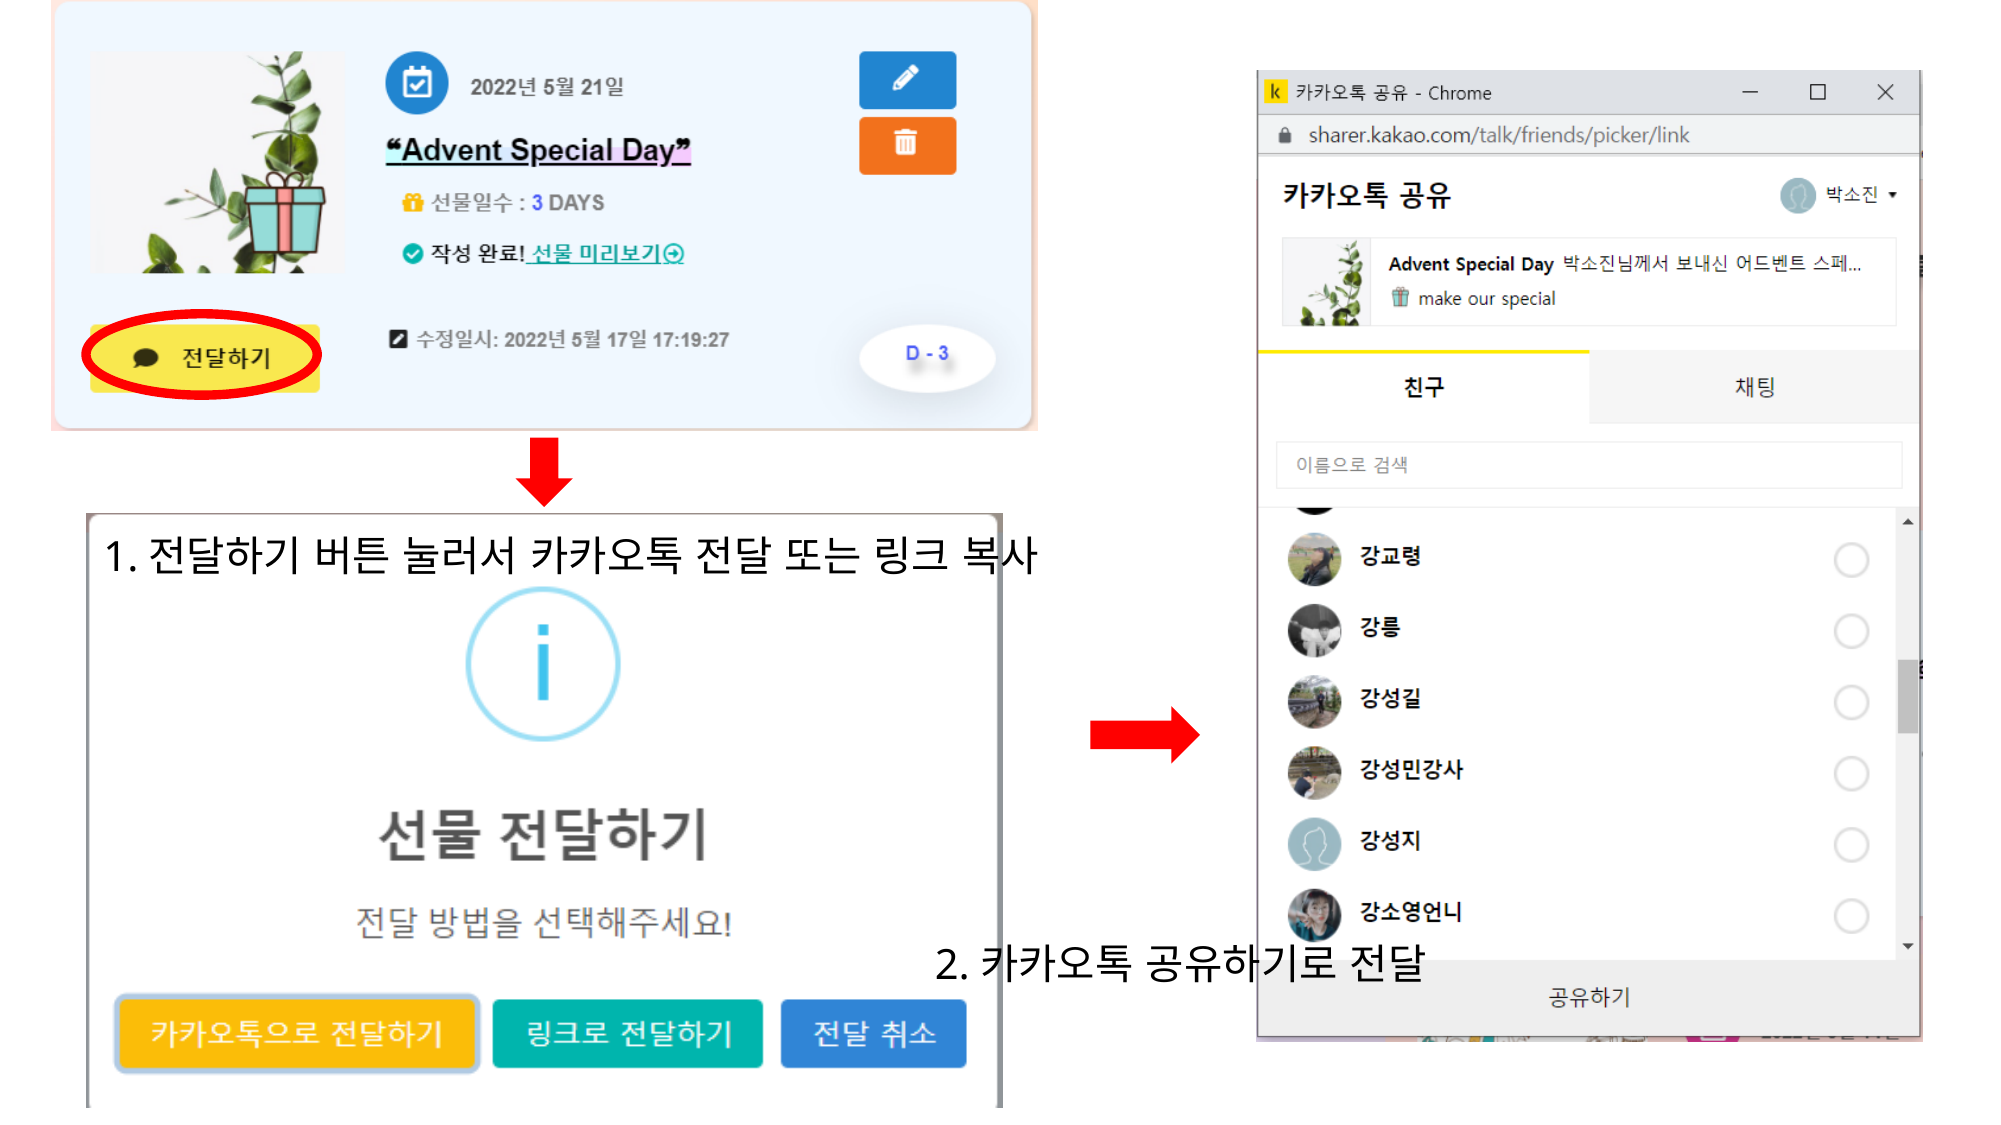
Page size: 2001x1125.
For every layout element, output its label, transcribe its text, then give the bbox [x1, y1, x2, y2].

picture [86, 513, 1003, 1108]
text_box 2.카카오톡 공유하기로 전달 [1003, 930, 1256, 995]
text_box [515, 437, 573, 507]
text_box [1090, 706, 1201, 764]
picture [1256, 70, 1923, 1042]
text_box 1.전달하기 버튼 눌러서 카카오톡 전달 또는 링크 복사 [1003, 522, 1055, 588]
picture [51, 0, 1038, 431]
